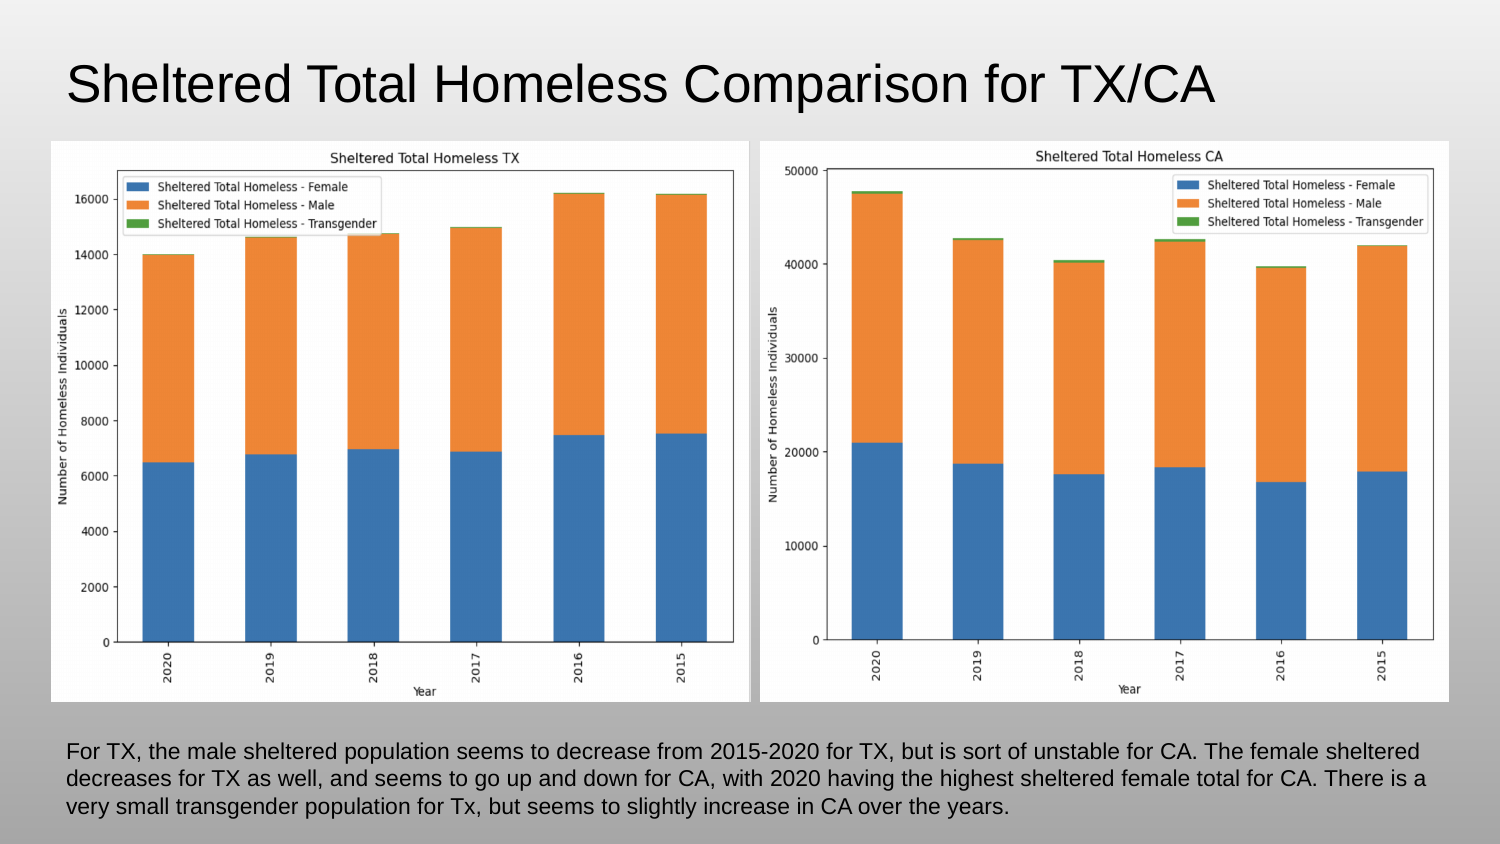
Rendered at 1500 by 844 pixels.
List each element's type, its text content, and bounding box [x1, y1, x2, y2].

text_box For TX, the male sheltered population seems to decrease from 2015-2020 for TX, but is sort of unstable for CA. The female sheltered decreases for TX as well, and seems to go up and down for CA, with 2020 having the highest sheltered female total for CA. There is a very small transgender population for Tx, but seems to slightly increase in CA over the years. [51, 721, 1449, 806]
title Sheltered Total Homeless Comparison for TX/CA [51, 35, 1449, 129]
picture [50, 141, 751, 703]
picture [760, 141, 1450, 703]
